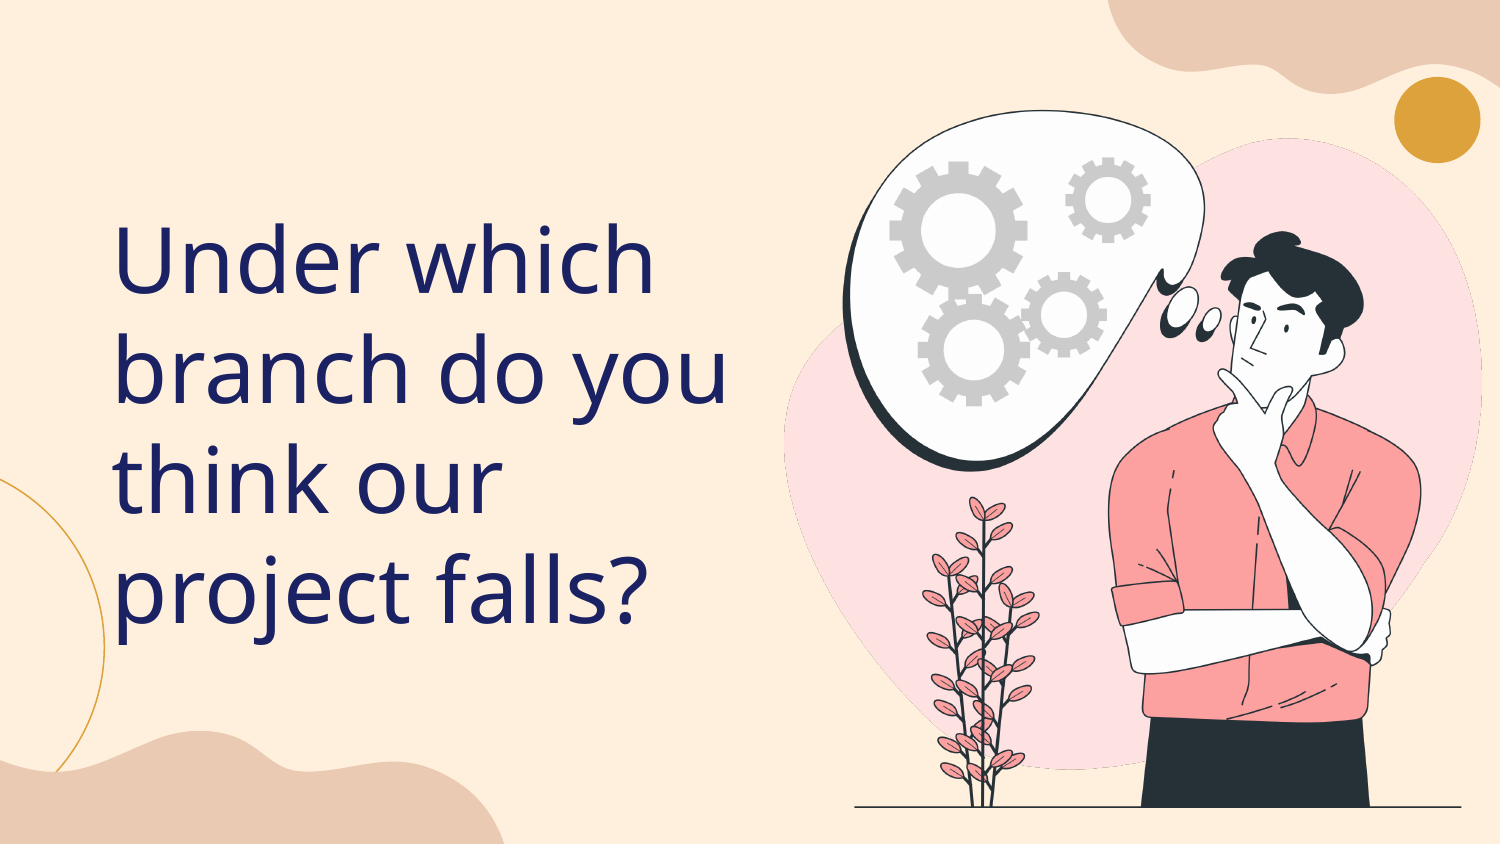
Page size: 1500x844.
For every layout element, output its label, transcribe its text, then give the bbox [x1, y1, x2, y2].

picture [783, 97, 1493, 825]
title Under which branch do you think our project falls? [96, 175, 778, 669]
